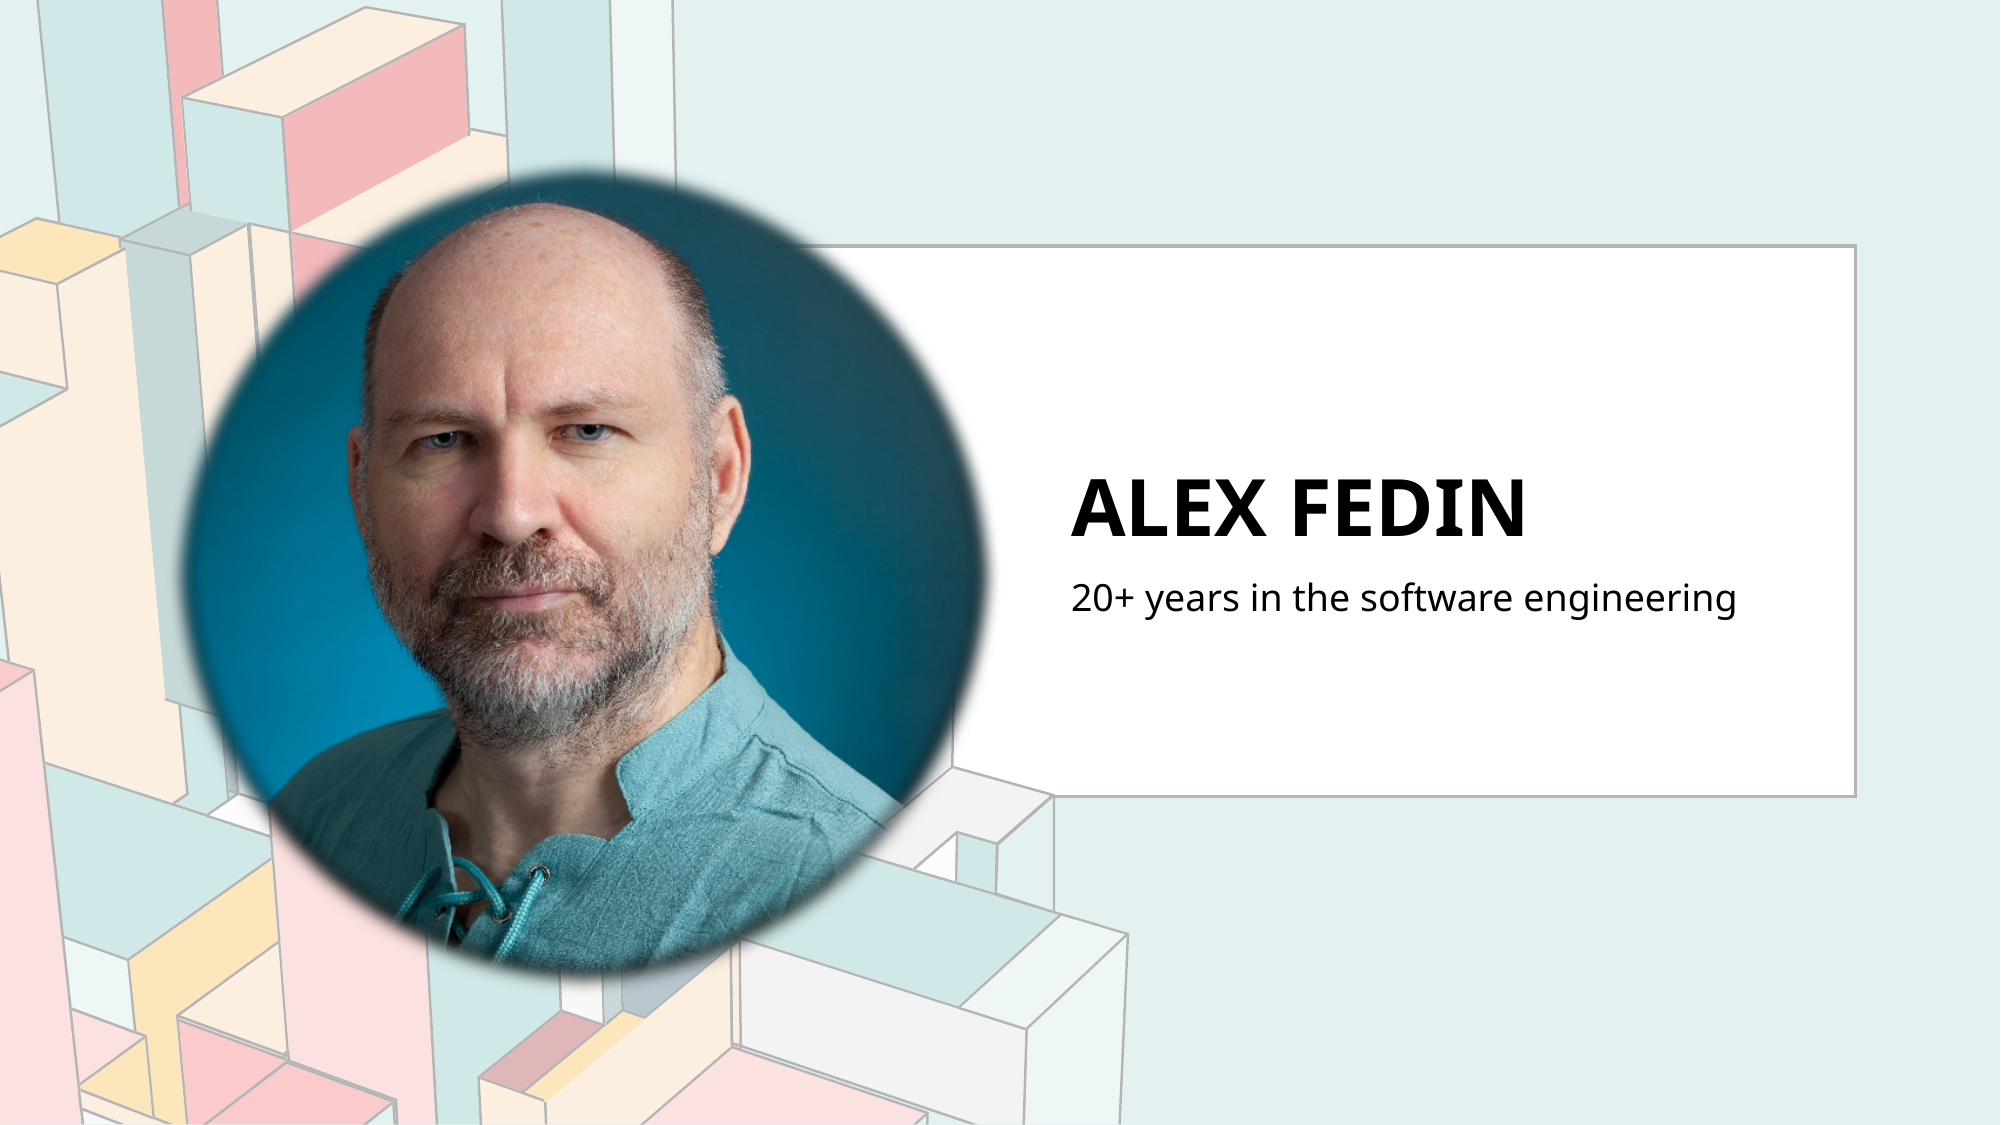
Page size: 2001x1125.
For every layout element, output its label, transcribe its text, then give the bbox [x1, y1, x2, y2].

picture [168, 155, 1000, 987]
title Alex Fedin [1056, 307, 1775, 562]
text_box [0, 0, 2000, 1125]
subtitle 20+ years in the software engineering [1056, 571, 1775, 673]
